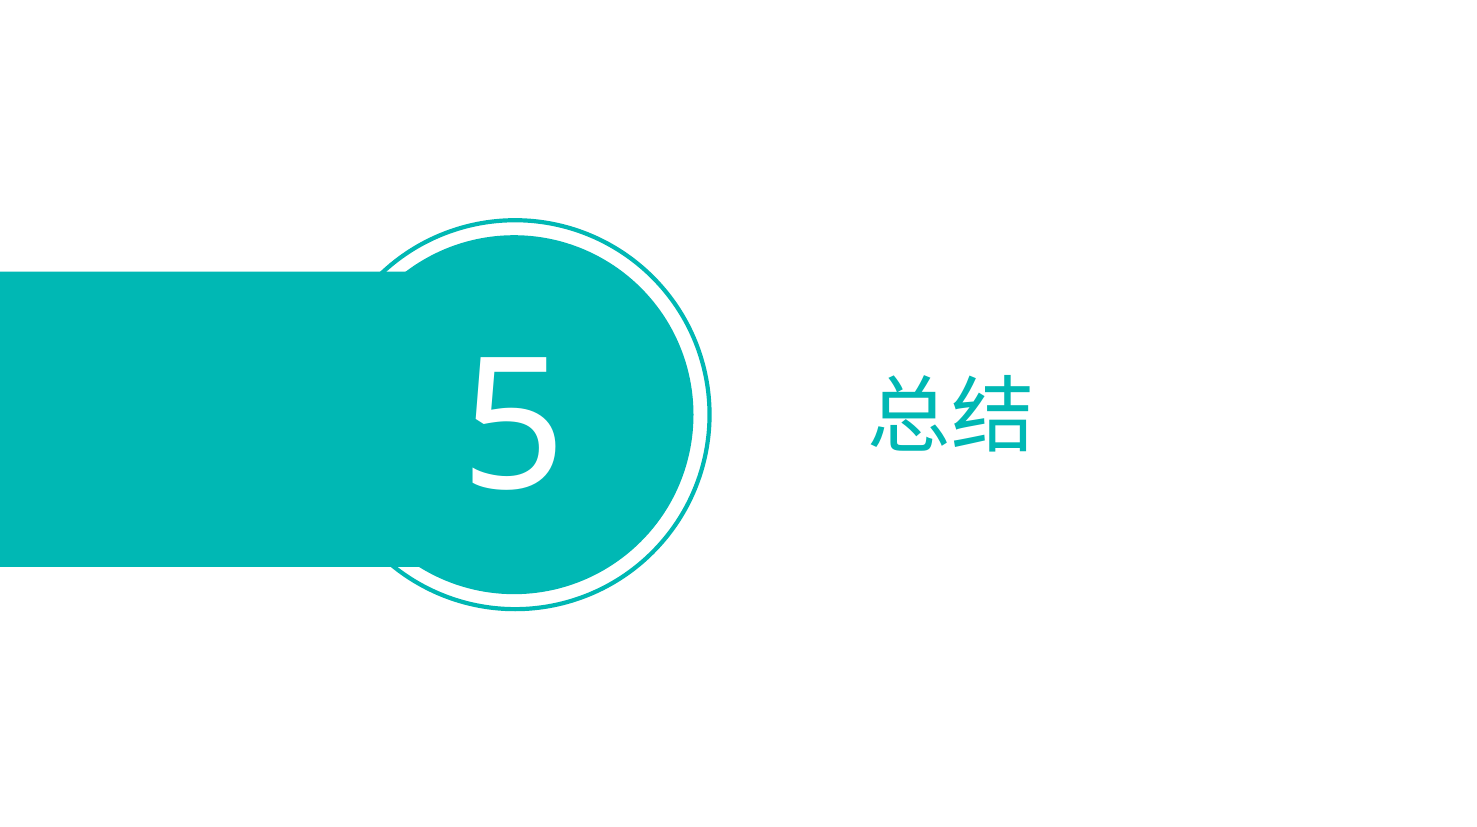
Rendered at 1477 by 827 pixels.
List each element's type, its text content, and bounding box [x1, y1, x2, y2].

text_box [0, 270, 392, 569]
text_box 总结 [490, 342, 1412, 461]
text_box 5 [334, 235, 688, 595]
text_box [318, 218, 707, 612]
